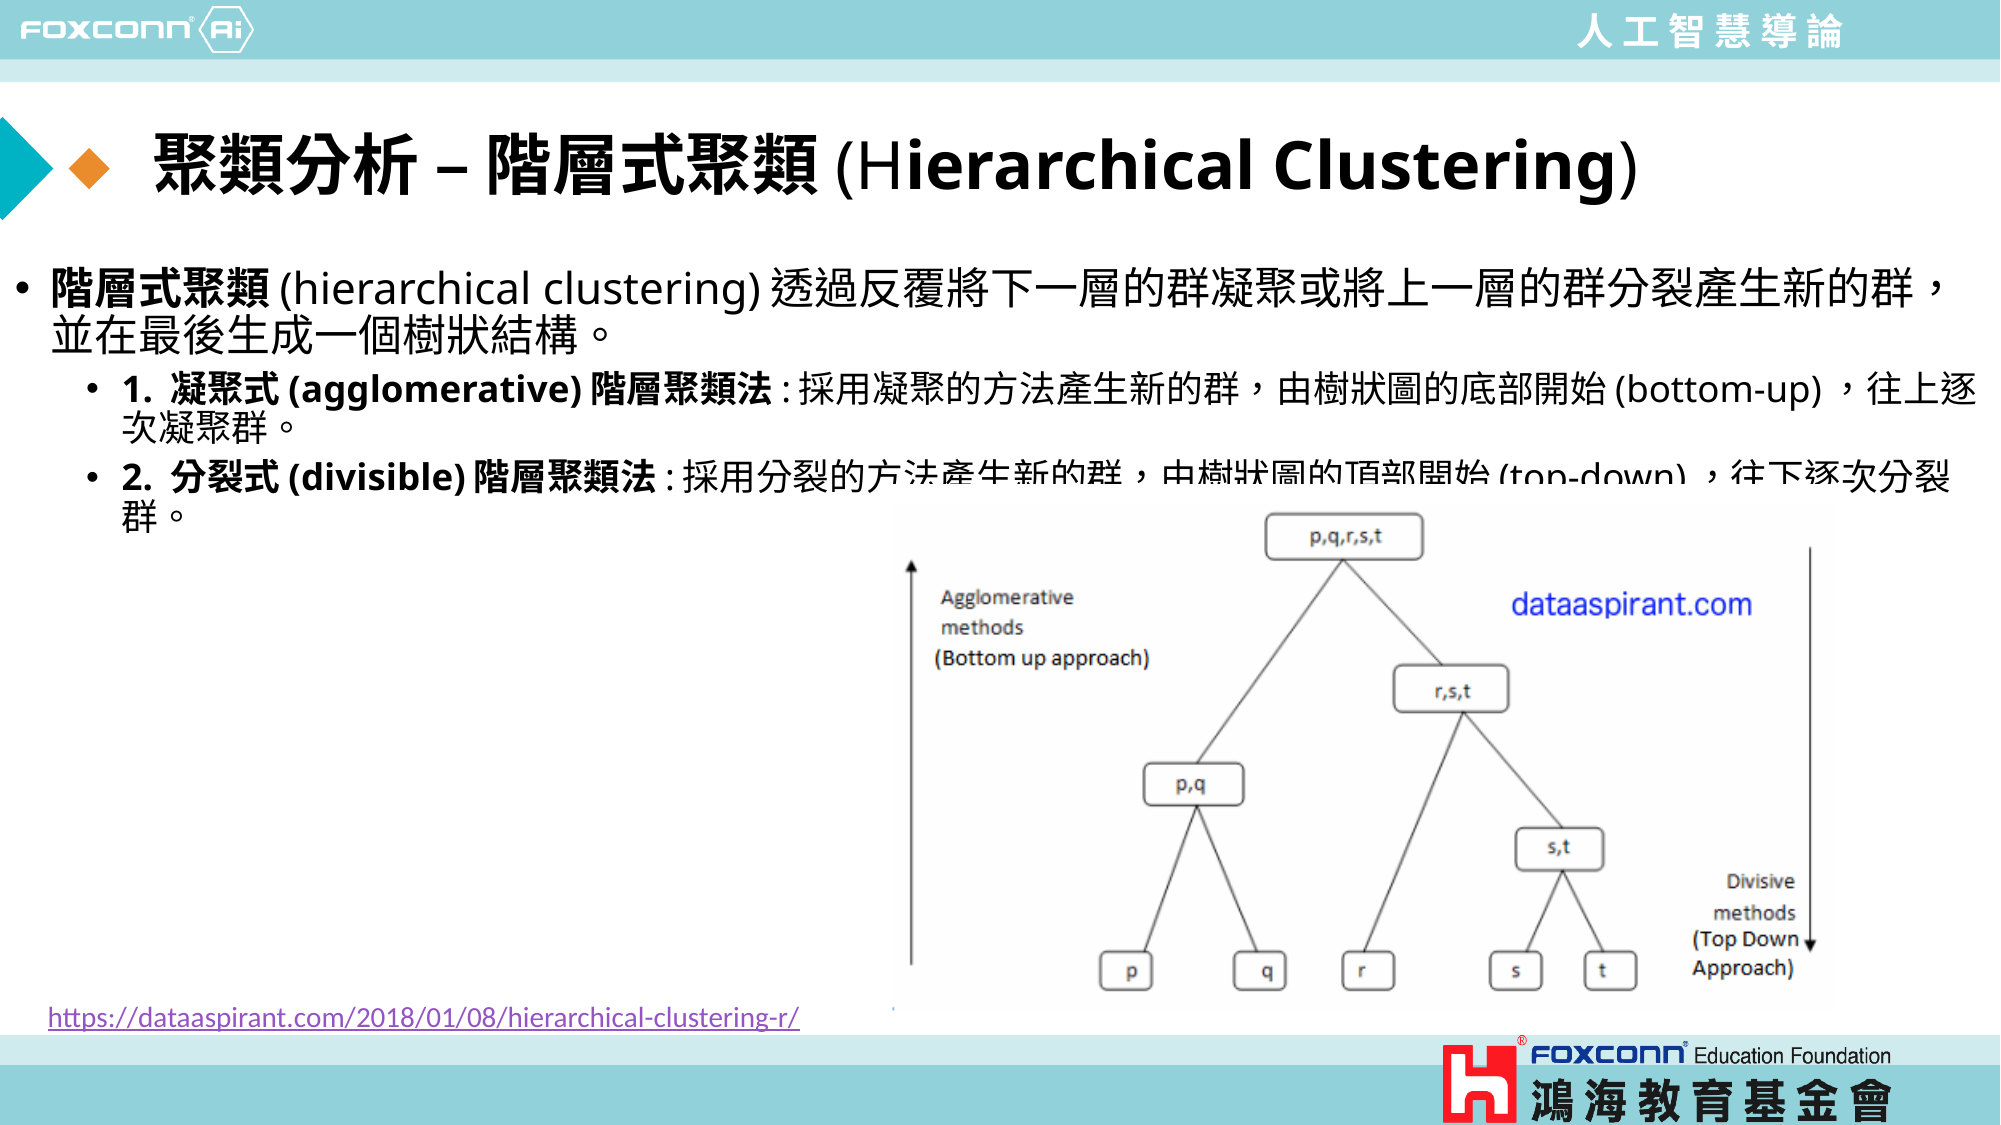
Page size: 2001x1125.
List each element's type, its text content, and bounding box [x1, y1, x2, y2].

list 階層式聚類(hierarchical clustering)透過反覆將下一層的群凝聚或將上一層的群分裂產生新的群，並在最後生成一個樹狀結構。 1. 凝聚式(agglomerative)階層聚類法:採用凝聚的方法產生新的群，由樹狀圖的底部開始(bottom-up)，往上逐次凝聚群。 2. 分裂式(divisible)階層聚類法:採用分裂的方法產生新的群，由樹狀圖的頂部開始(top-down)，往下逐次分裂群。 [0, 259, 2000, 587]
picture [21, 6, 254, 53]
title 聚類分析 – 階層式聚類(Hierarchical Clustering) [137, 124, 1863, 213]
text_box https://dataaspirant.com/2018/01/08/hierarchical-clustering-r/ [32, 990, 914, 1041]
picture [880, 484, 1840, 1017]
picture [1443, 1035, 1891, 1123]
